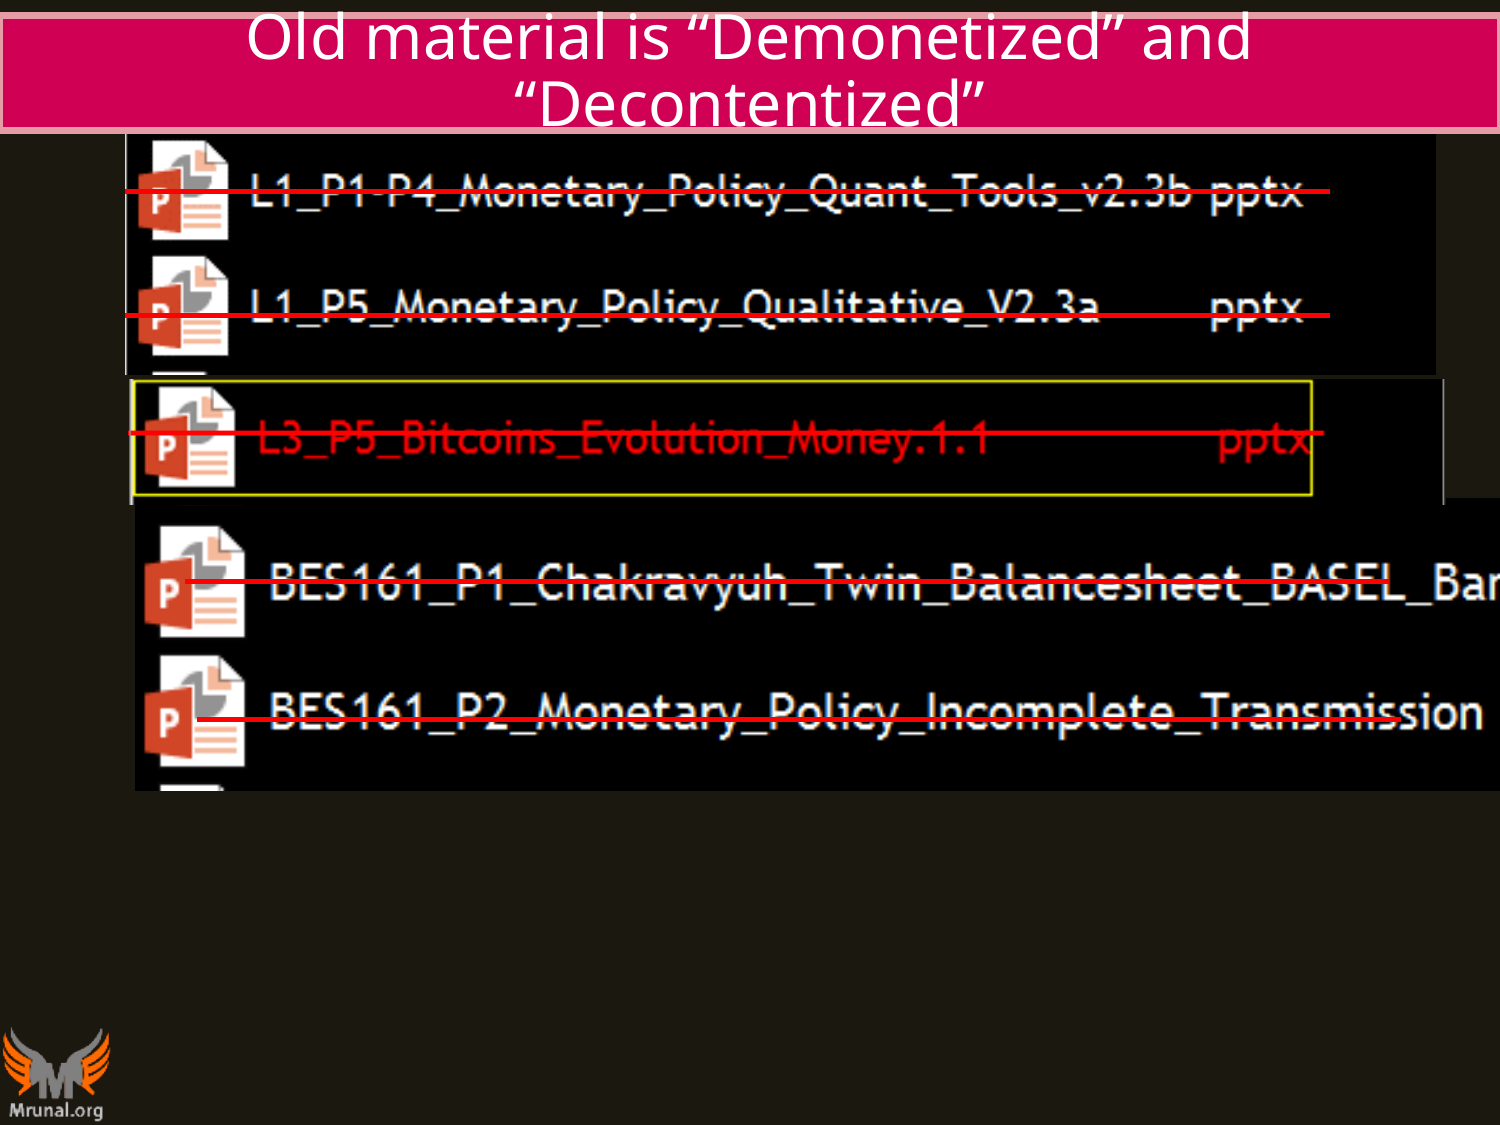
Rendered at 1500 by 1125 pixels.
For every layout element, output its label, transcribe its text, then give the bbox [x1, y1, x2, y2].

picture [0, 1024, 114, 1125]
title Old material is “Demonetized” and “Decontentized” [0, 12, 1500, 134]
picture [125, 113, 1437, 375]
picture [128, 379, 1500, 791]
